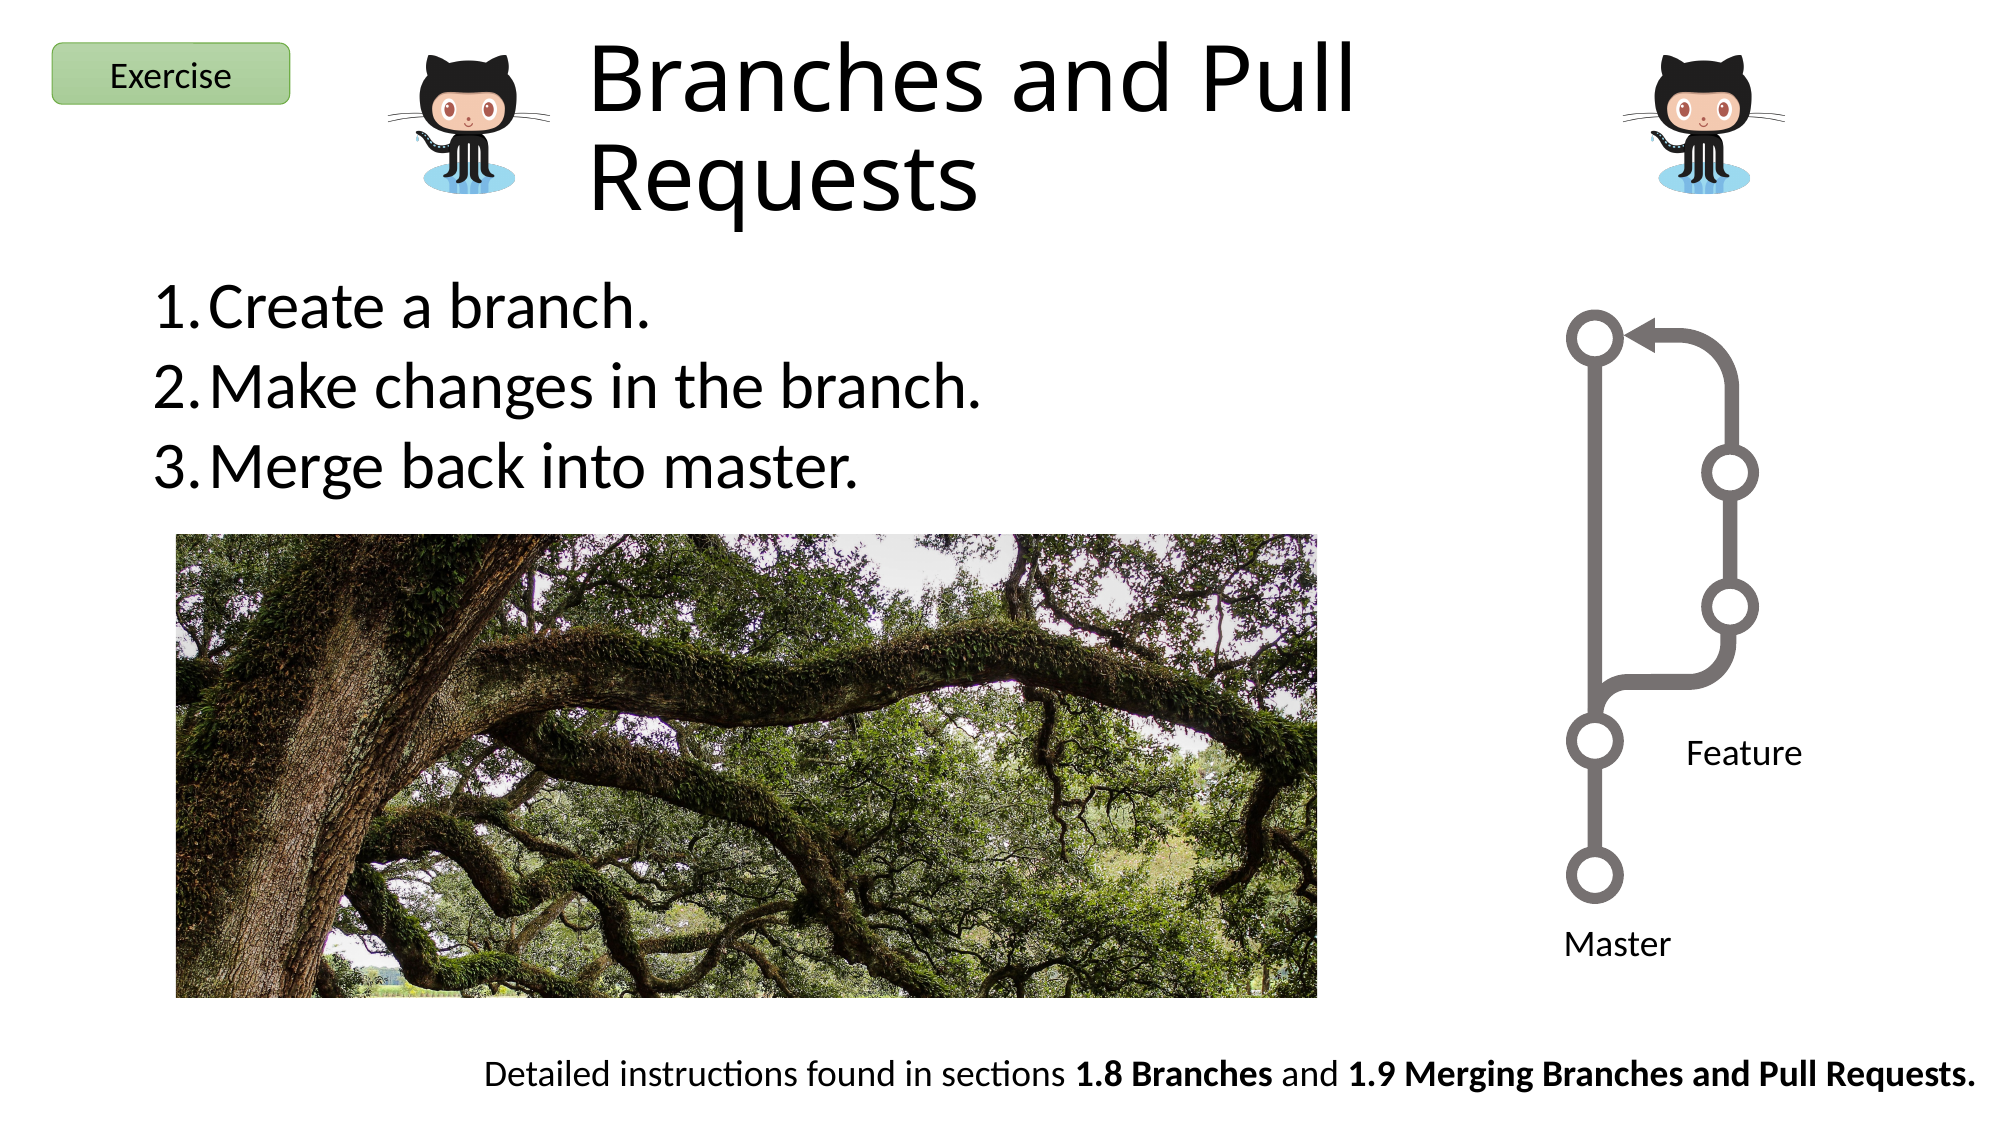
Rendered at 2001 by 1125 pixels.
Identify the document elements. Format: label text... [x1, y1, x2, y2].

text_box Detailed instructions found in sections 1.8 Branches and 1.9 Merging Branches and Pull Requests. [469, 1042, 1993, 1102]
picture [1617, 52, 1791, 197]
title Branches and Pull Requests [571, 22, 1727, 240]
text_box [1548, 309, 1824, 973]
text_box Create a branch. Make changes in the branch. Merge back into master. [137, 254, 1017, 510]
picture [382, 52, 556, 197]
picture [175, 534, 1318, 998]
text_box Exercise [51, 42, 291, 105]
